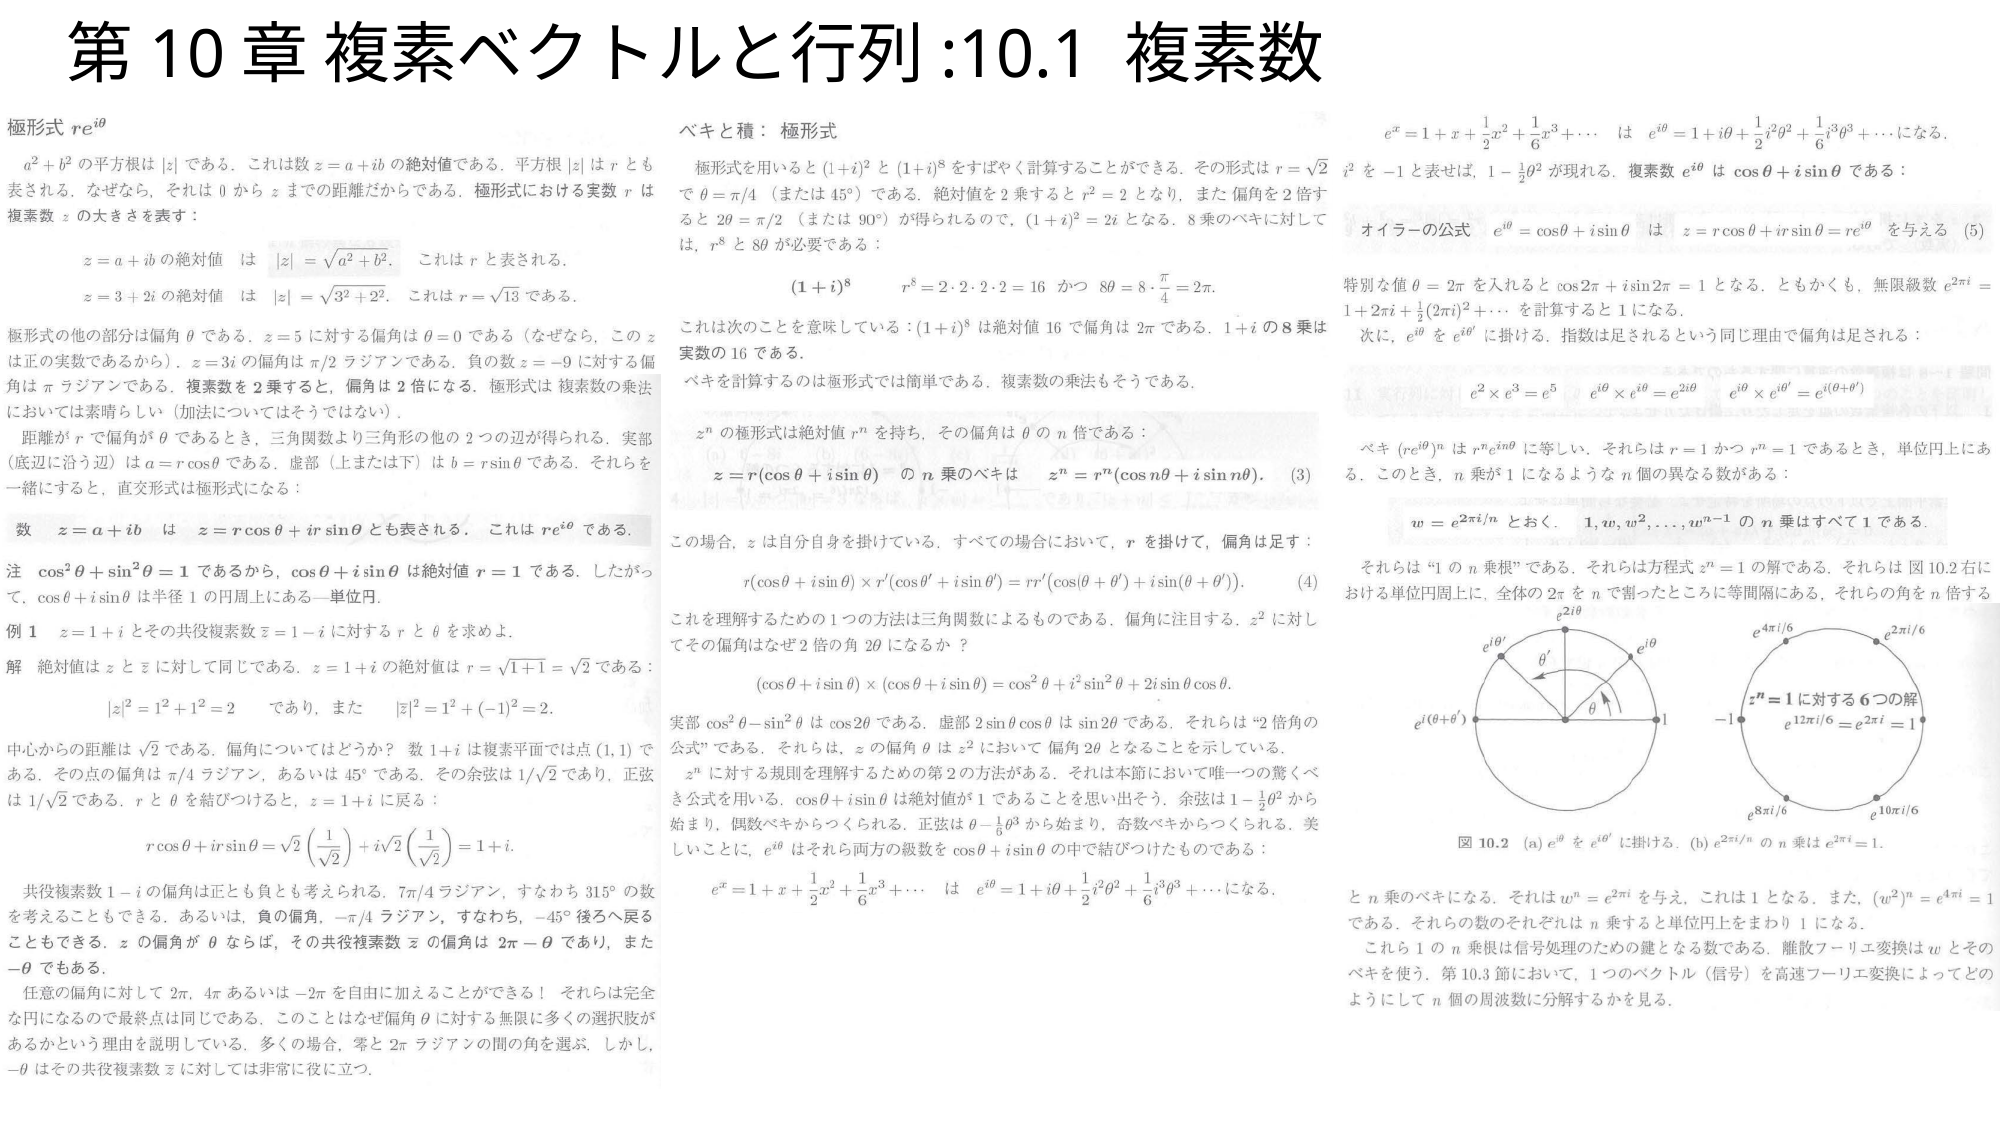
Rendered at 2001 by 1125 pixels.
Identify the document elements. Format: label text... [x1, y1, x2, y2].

picture [0, 111, 1333, 1089]
picture [1337, 111, 2000, 1011]
text_box 第10章 複素ベクトルと行列:10.1 複素数 [51, 0, 1863, 112]
